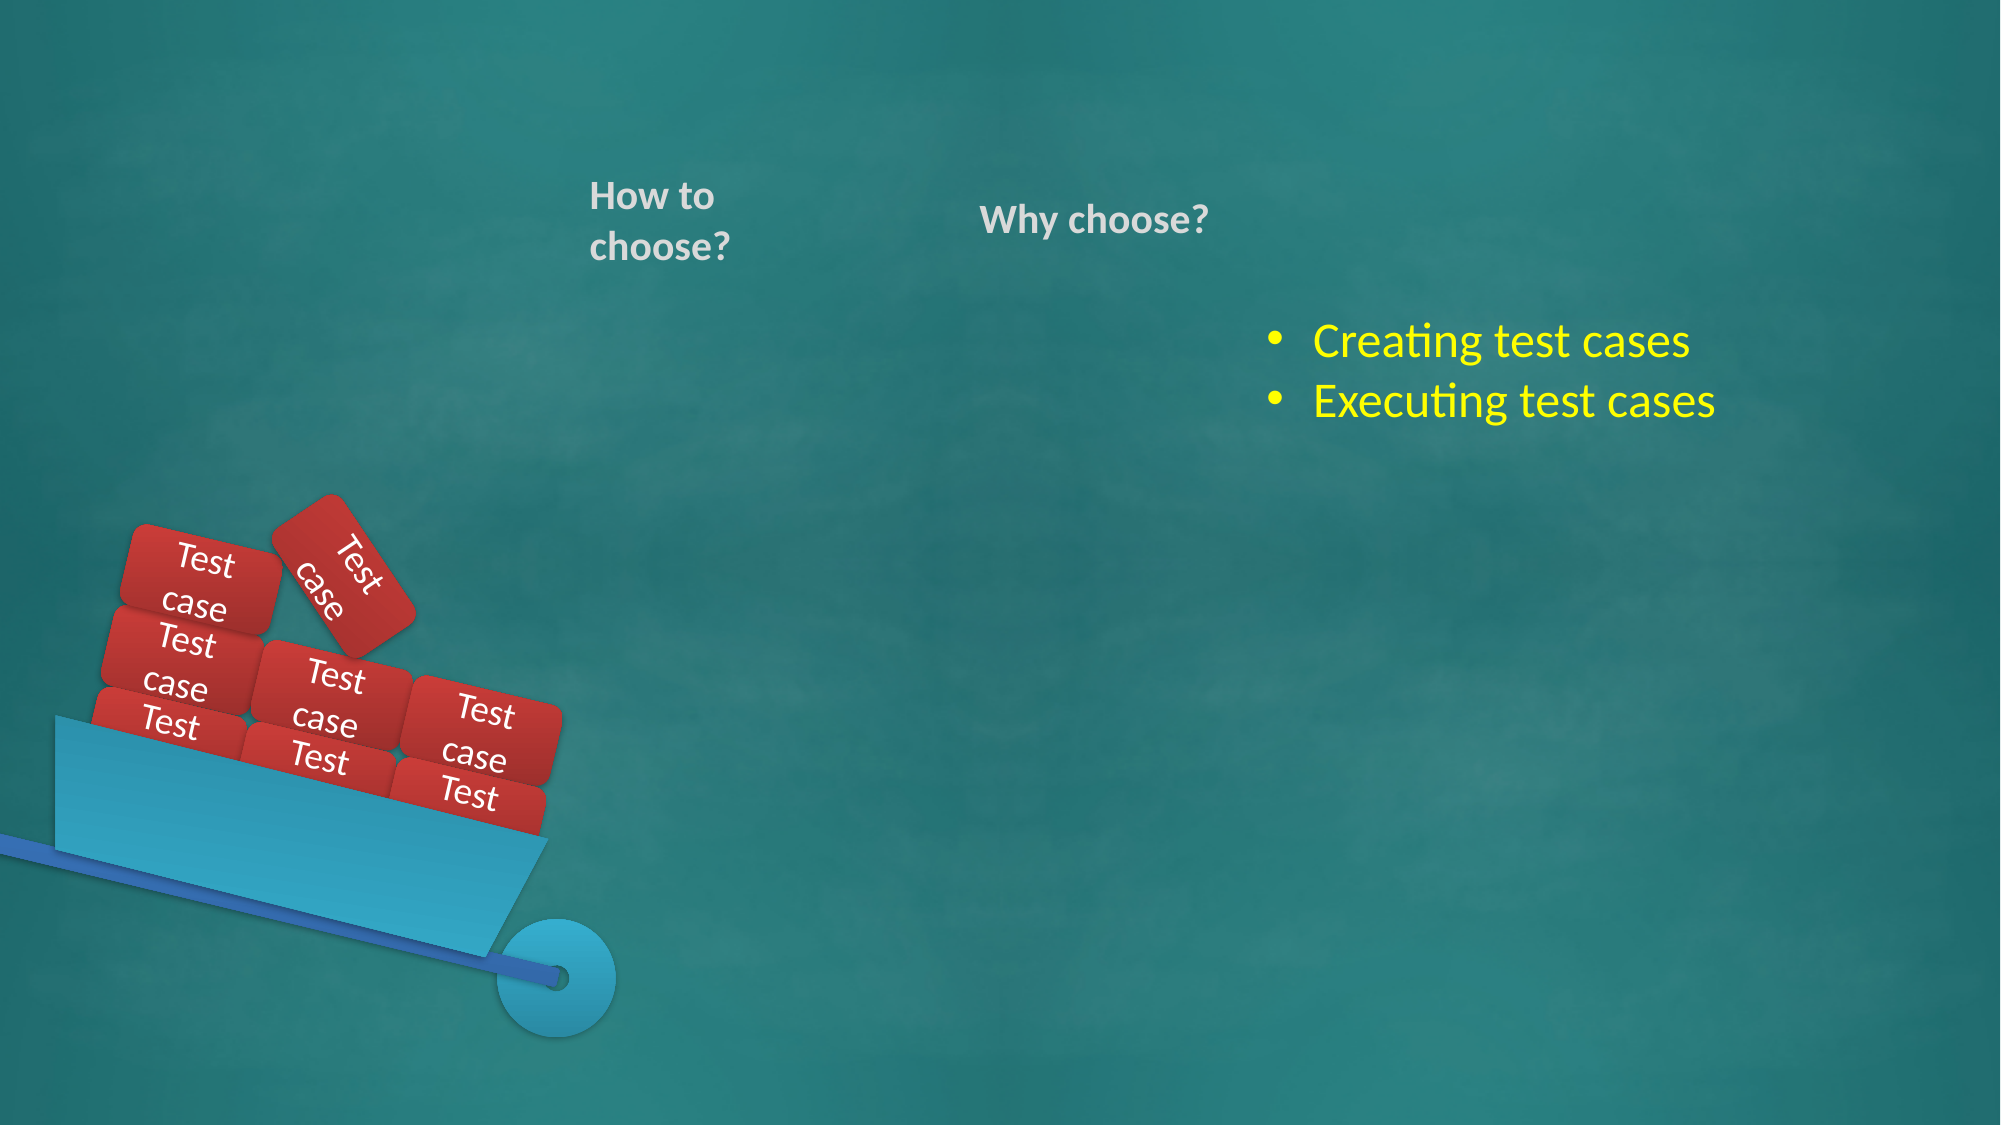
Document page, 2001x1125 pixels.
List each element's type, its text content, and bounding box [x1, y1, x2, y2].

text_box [0, 527, 635, 1007]
text_box Creating test cases Executing test cases [1251, 299, 1737, 435]
picture [0, 0, 2001, 1125]
text_box Why choose? [964, 184, 1390, 250]
text_box How to choose? [574, 160, 764, 276]
